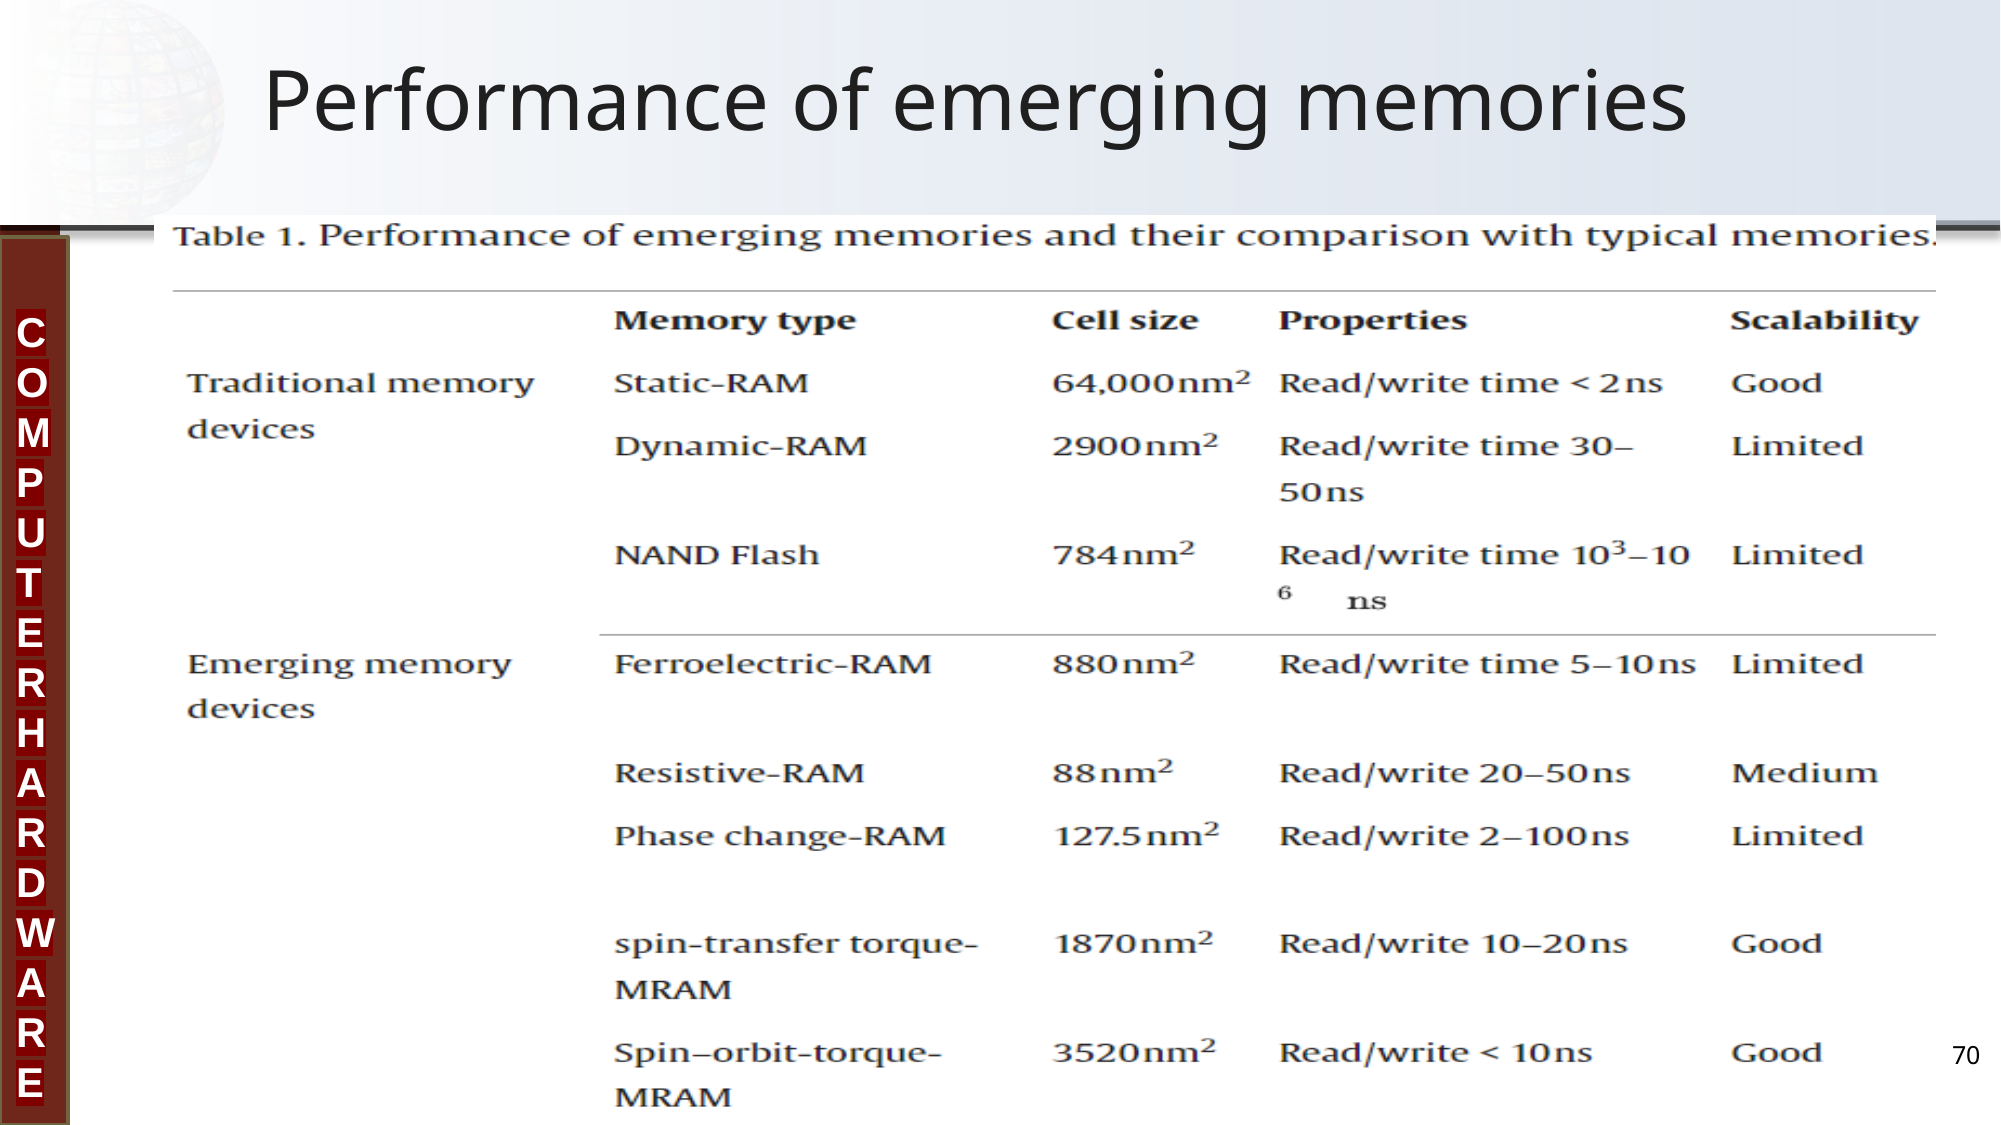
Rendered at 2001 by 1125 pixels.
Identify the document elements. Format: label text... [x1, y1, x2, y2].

title Performance of emerging memories [247, 0, 1982, 195]
picture [154, 214, 1936, 1125]
slide_number 70 [1939, 1033, 1996, 1079]
